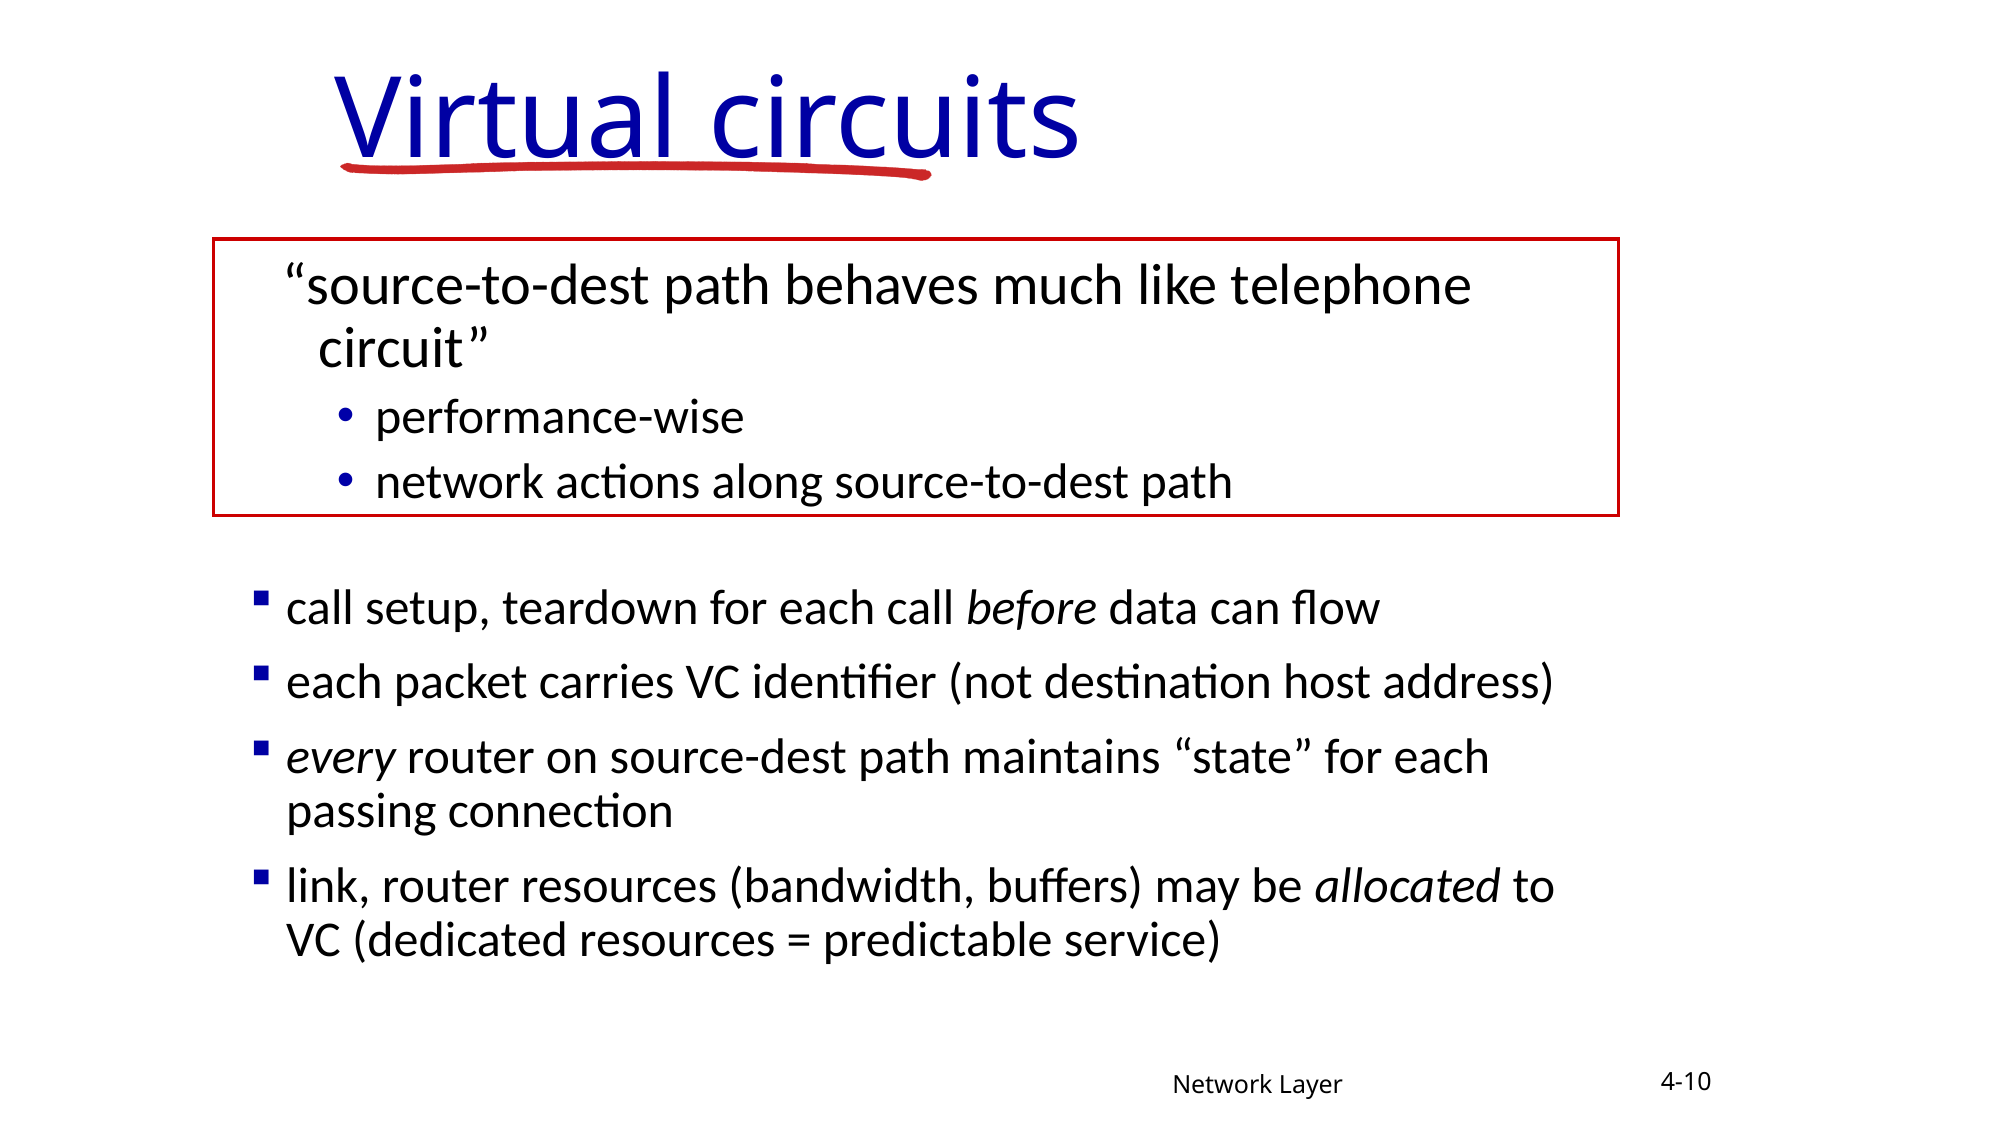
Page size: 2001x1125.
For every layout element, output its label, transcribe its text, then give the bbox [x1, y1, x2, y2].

footer Network Layer [1157, 1060, 1633, 1108]
text_box [213, 239, 1619, 516]
slide_number 4-10 [1615, 1060, 1727, 1106]
list “source-to-dest path behaves much like telephone circuit” performance-wise network actions along source-to-dest path [245, 246, 1665, 547]
title Virtual circuits [319, 27, 1595, 215]
picture [337, 156, 938, 186]
list call setup, teardown for each call before data can flow each packet carries VC identifier (not destination host address) every router on source-dest path maintains “state” for each passing connection link, router resources (bandwidth, buffers) may be allocated to VC (dedicated resources = predictable service) [213, 573, 1607, 982]
